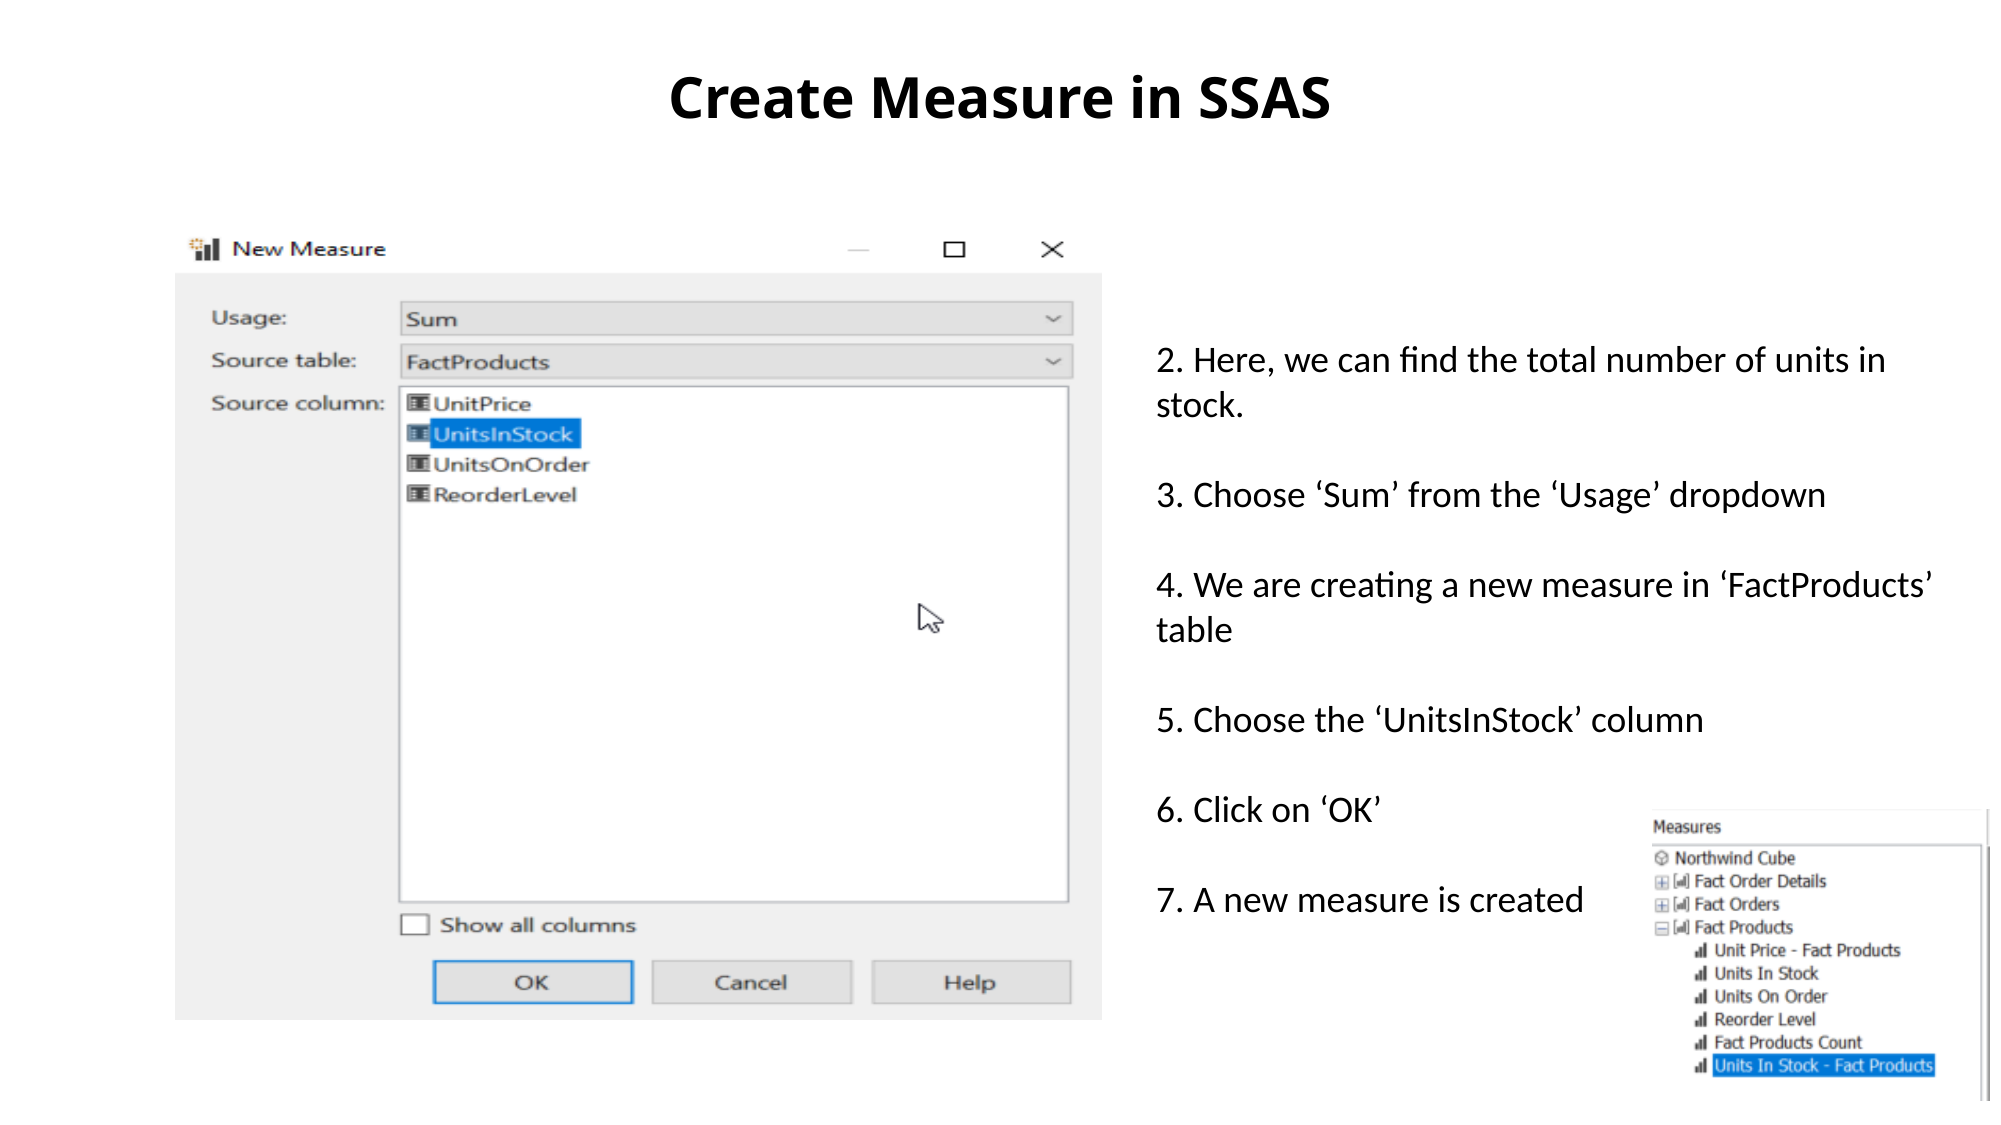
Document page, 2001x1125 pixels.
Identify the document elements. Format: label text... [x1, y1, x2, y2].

title Create Measure in SSAS [137, 61, 1863, 139]
picture [1652, 809, 1990, 1101]
text_box 2. Here, we can find the total number of units in stock. 3. Choose ‘Sum’ from the ‘Usage’ dropdown 4. We are creating a new measure in ‘FactProducts’ table 5. Choose the ‘UnitsInStock’ column 6. Click on ‘OK’ 7. A new measure is created [1141, 327, 1959, 973]
picture [175, 231, 1102, 1020]
